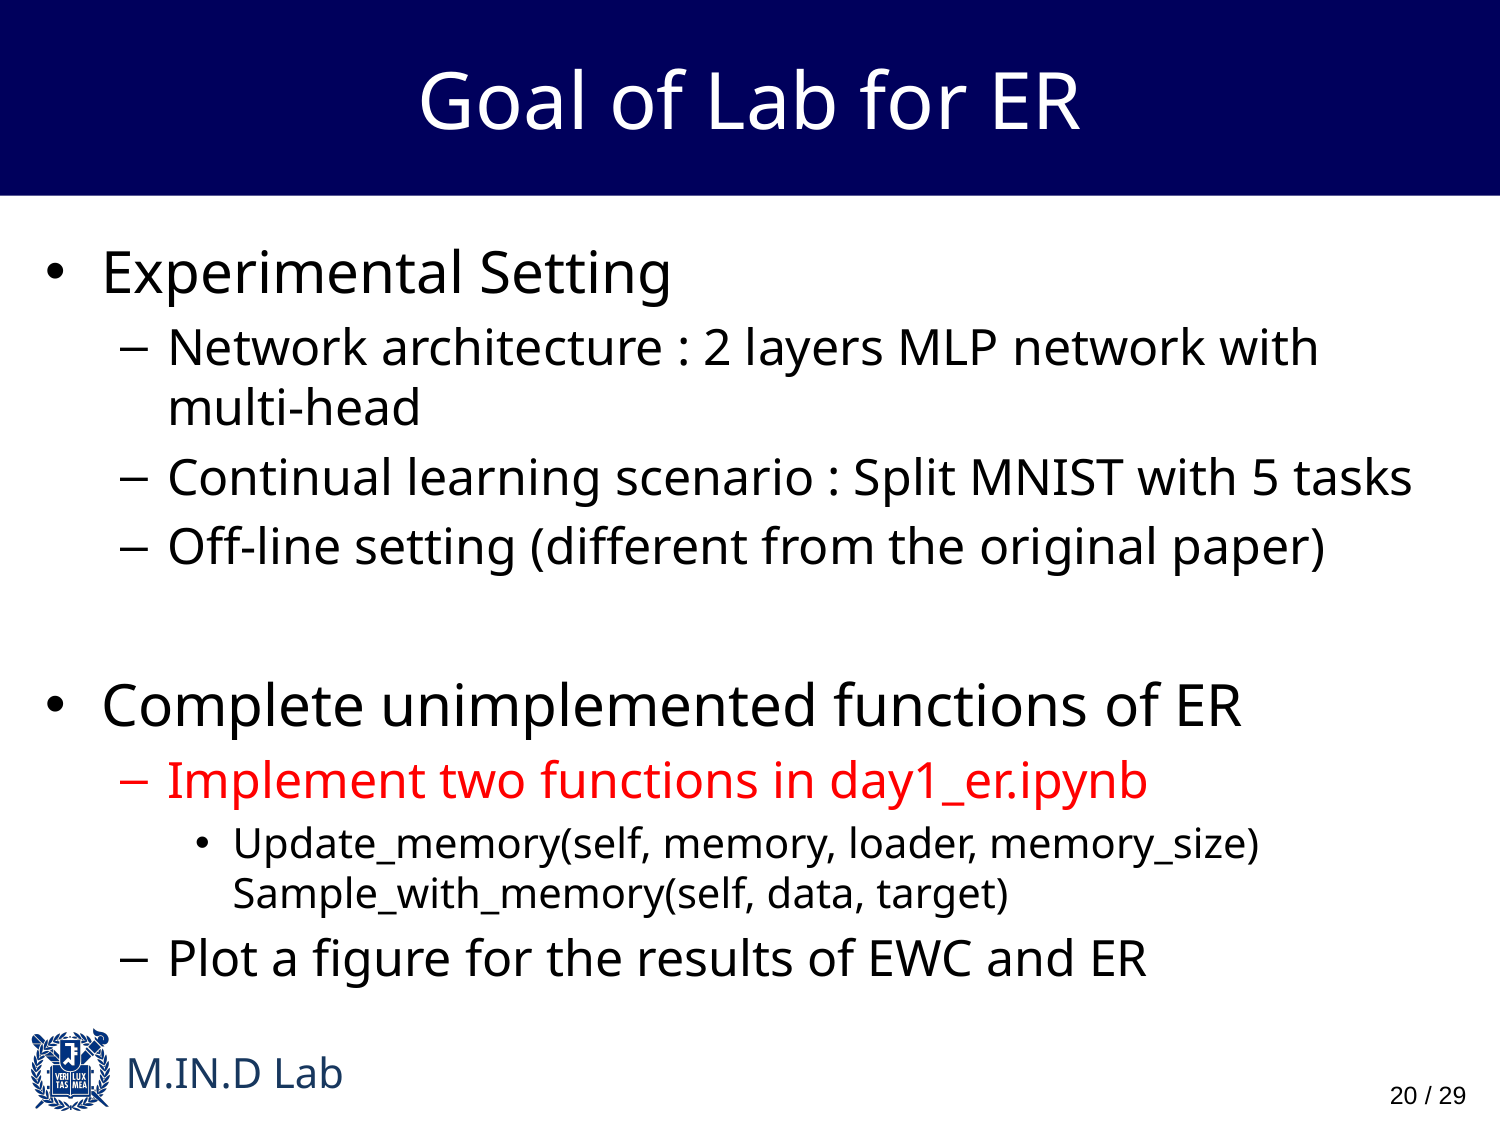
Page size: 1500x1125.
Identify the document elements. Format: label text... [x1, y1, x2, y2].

title Goal of Lab for ER [0, 0, 1500, 196]
slide_number 20 / 29 [1144, 1064, 1482, 1125]
list Experimental Setting Network architecture : 2 layers MLP network with multi-head Continual learning scenario : Split MNIST with 5 tasks Off-line setting (different from the original paper) Complete unimplemented functions of ER Implement two functions in day1_er.ipynb Update_memory(self, memory, loader, memory_size) Sample_with_memory(self, data, target) Plot a figure for the results of EWC and ER [30, 227, 1459, 1005]
picture [30, 1027, 111, 1112]
